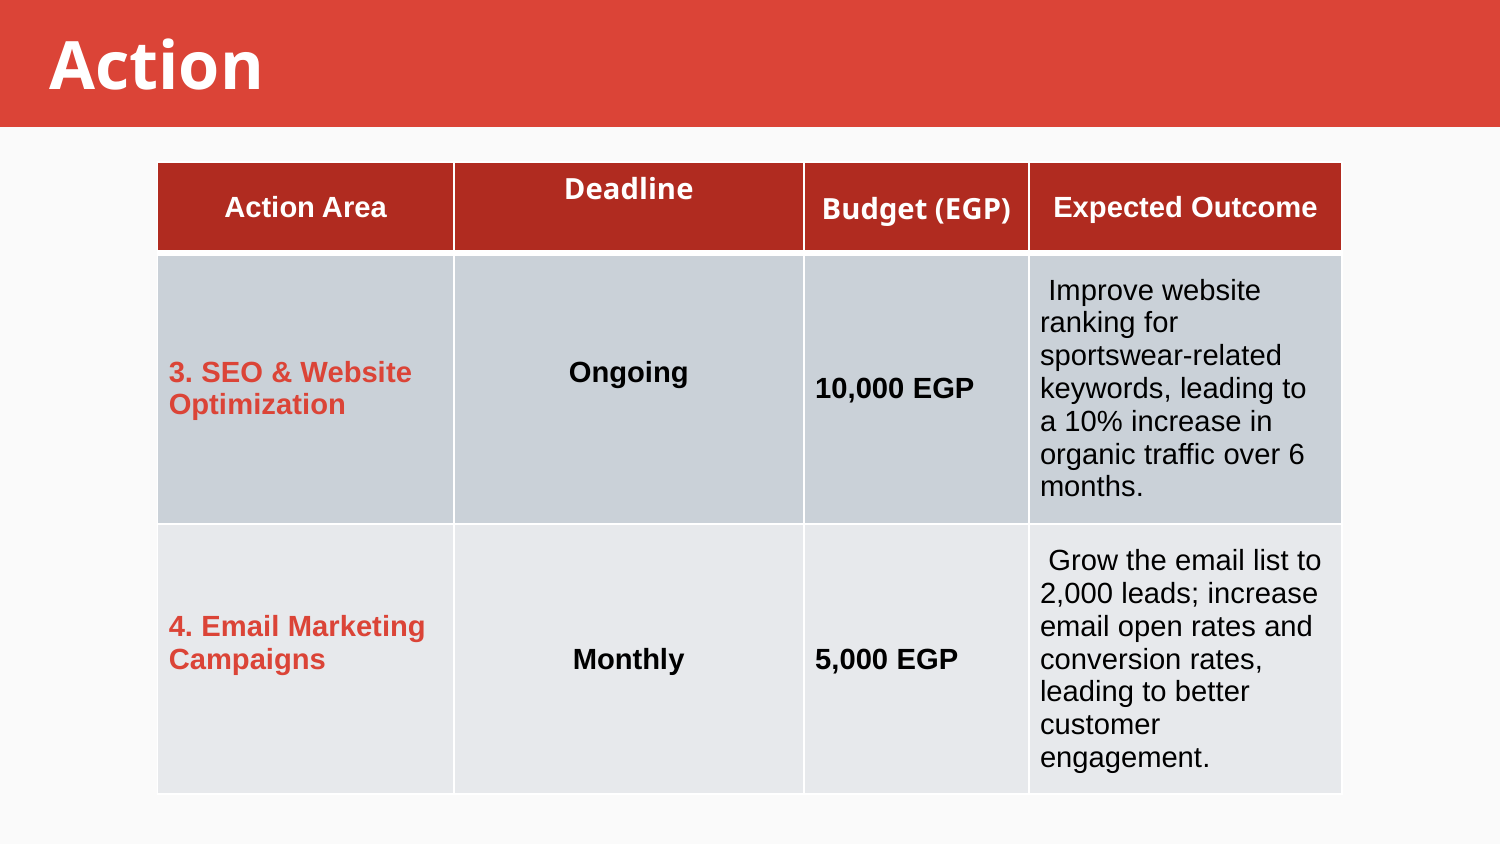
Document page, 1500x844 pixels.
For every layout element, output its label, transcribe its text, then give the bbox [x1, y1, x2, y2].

table_header Expected Outcome [1030, 163, 1341, 250]
table_cell 10,000 EGP [805, 256, 1028, 523]
table_cell Monthly [455, 525, 803, 793]
table_cell 5,000 EGP [805, 525, 1028, 793]
table_cell Grow the email list to 2,000 leads; increase email open rates and conversion rates, leading to better customer engagement. [1030, 525, 1341, 793]
table_cell Improve website ranking for sportswear-related keywords, leading to a 10% increase in organic traffic over 6 months. [1030, 256, 1341, 523]
table_header Deadline [455, 163, 803, 250]
table_cell Ongoing [455, 256, 803, 523]
title Action [0, 0, 1500, 126]
table_cell 4. Email Marketing Campaigns [158, 525, 453, 793]
table_header Budget (EGP) [805, 163, 1028, 250]
table_header Action Area [158, 163, 453, 250]
table_cell 3. SEO & Website Optimization [158, 256, 453, 523]
